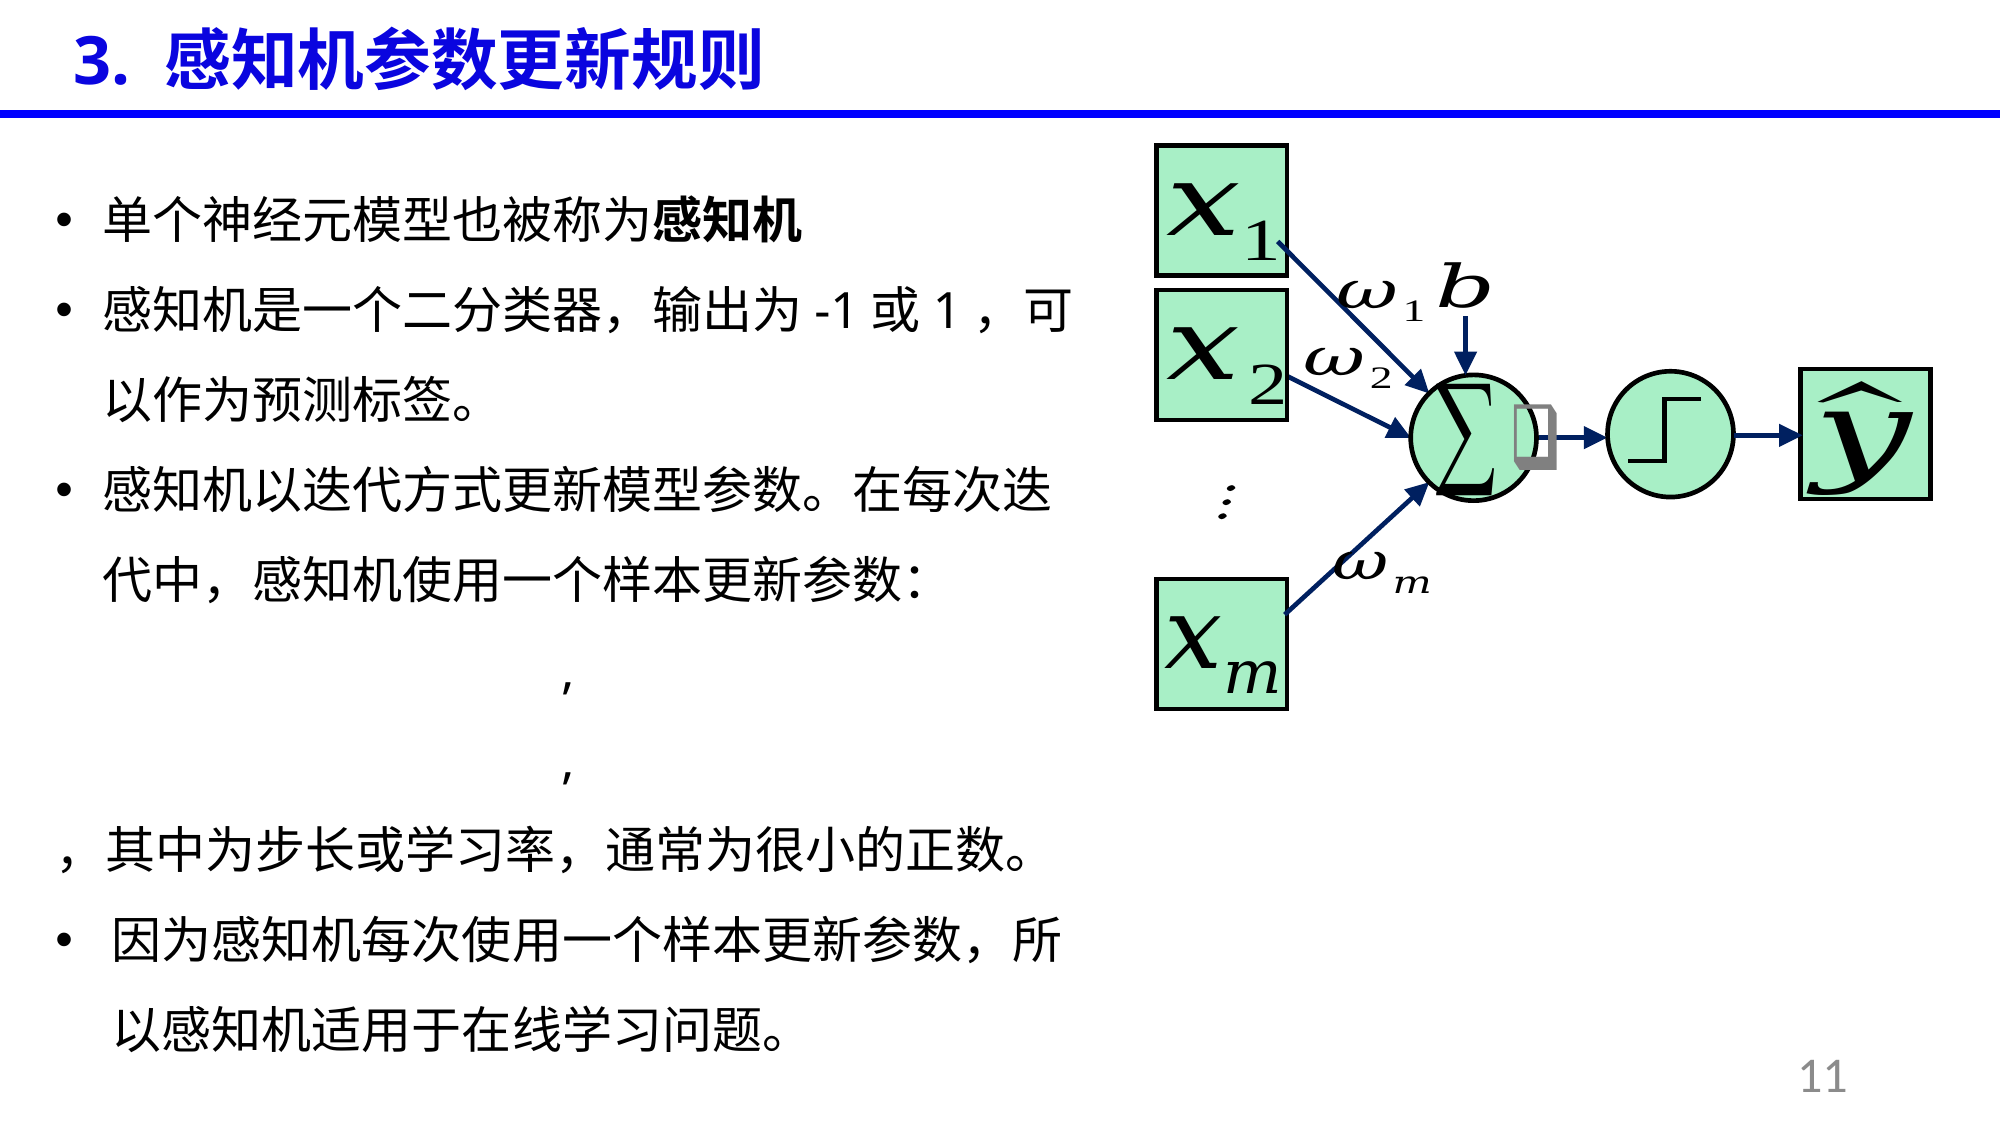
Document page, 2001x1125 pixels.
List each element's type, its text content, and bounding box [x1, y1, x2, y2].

text_box 3. 感知机参数更新规则 [59, 10, 1308, 106]
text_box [1158, 147, 1929, 707]
slide_number 11 [1412, 1042, 1863, 1103]
